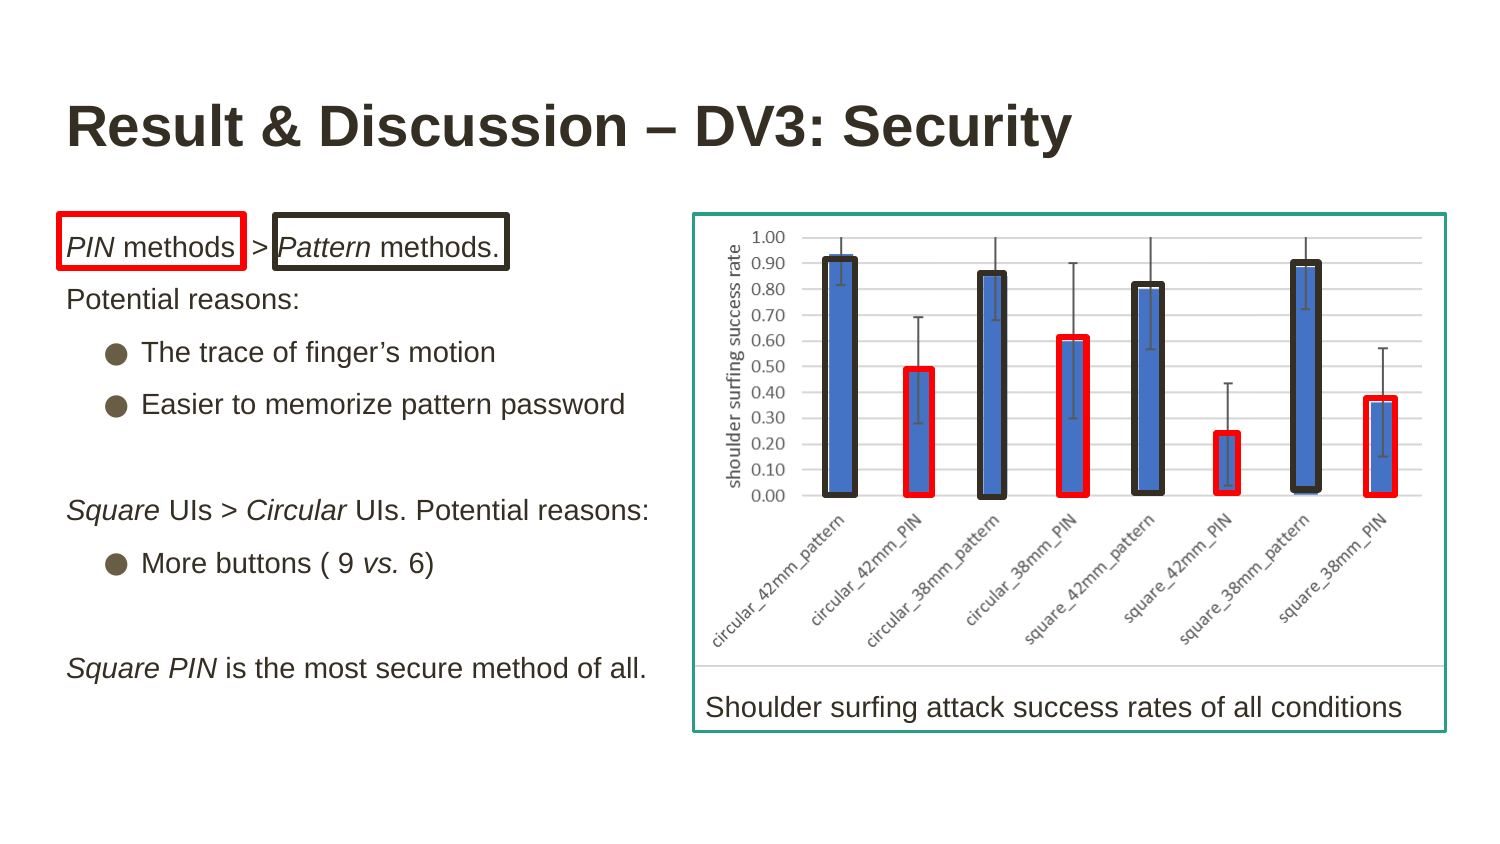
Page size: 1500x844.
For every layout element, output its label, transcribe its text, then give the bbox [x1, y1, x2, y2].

title Result & Discussion – DV3: Security [51, 72, 1449, 189]
list Shoulder surfing attack success rates of all conditions [690, 671, 1449, 747]
list PIN methods > Pattern methods. Potential reasons: The trace of finger’s motion Easier to memorize pattern password Square UIs > Circular UIs. Potential reasons: More buttons ( 9 vs. 6) Square PIN is the most secure method of all. [51, 207, 708, 789]
picture [693, 213, 1446, 667]
text_box [691, 673, 1448, 734]
text_box [273, 213, 509, 270]
text_box [57, 212, 246, 270]
